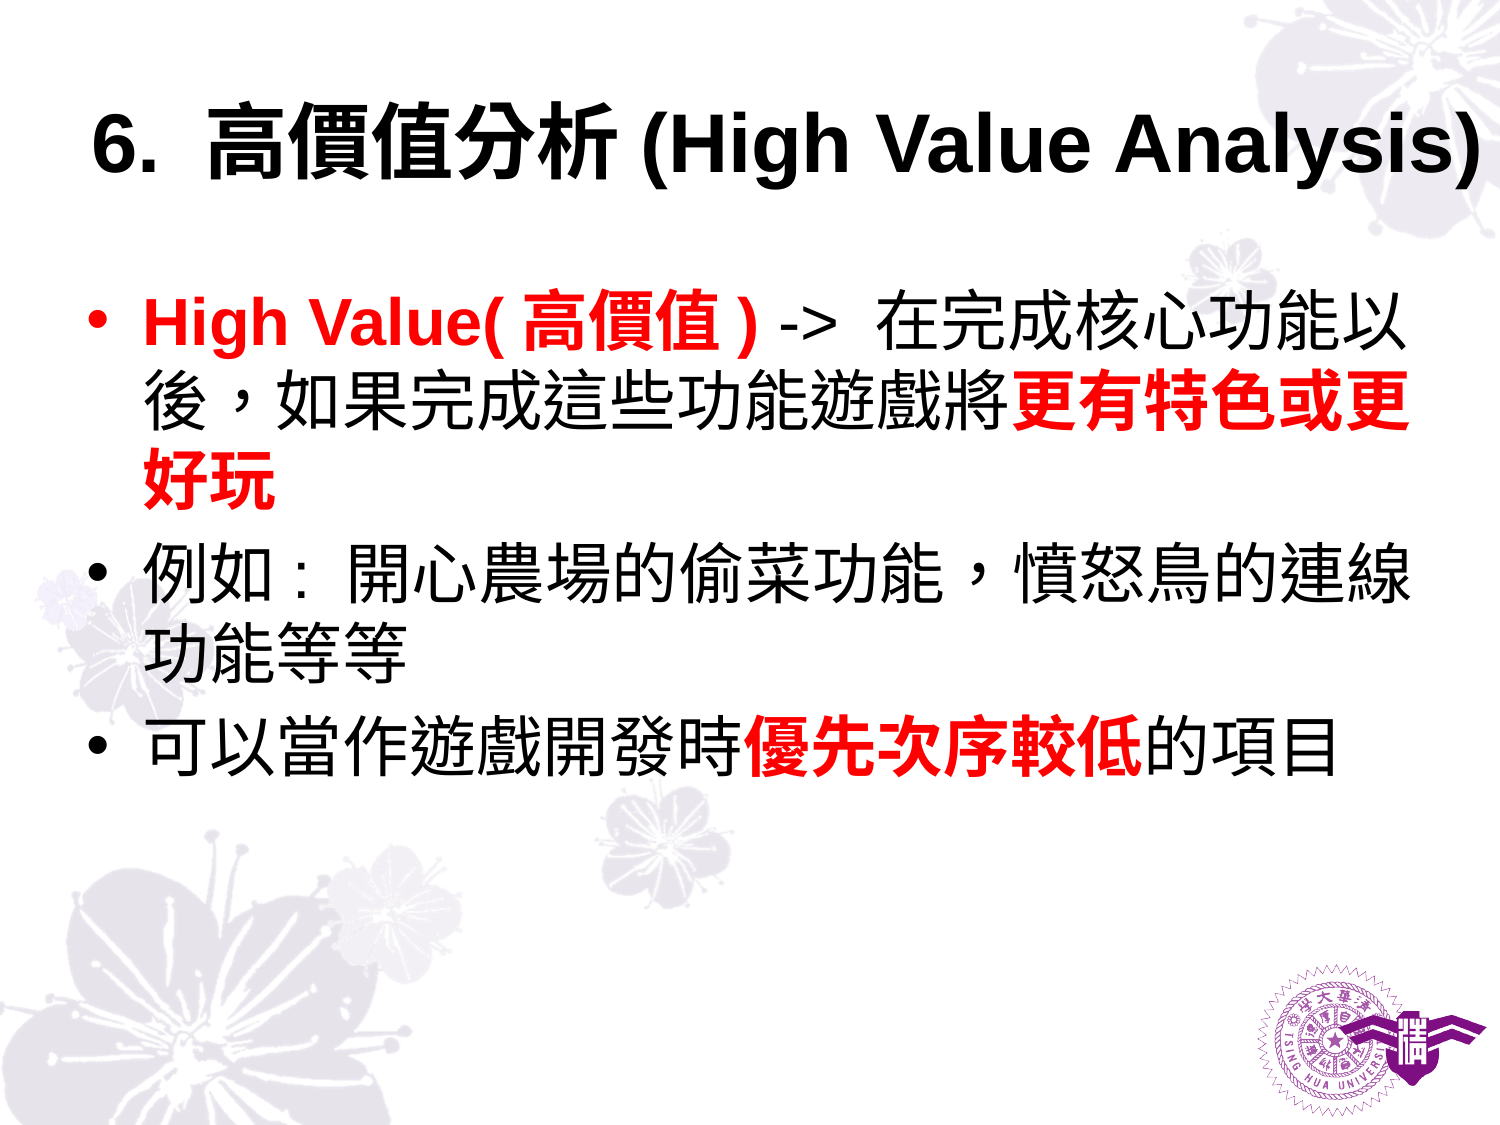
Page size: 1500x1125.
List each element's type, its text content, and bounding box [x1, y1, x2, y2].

text_box High Value(高價值) -> 在完成核心功能以後，如果完成這些功能遊戲將更有特色或更好玩 例如: 開心農場的偷菜功能，憤怒鳥的連線功能等等 可以當作遊戲開發時優先次序較低的項目 [75, 272, 1457, 1009]
picture [0, 0, 1500, 1125]
title 6. 高價值分析(High Value Analysis) [75, 45, 1500, 233]
